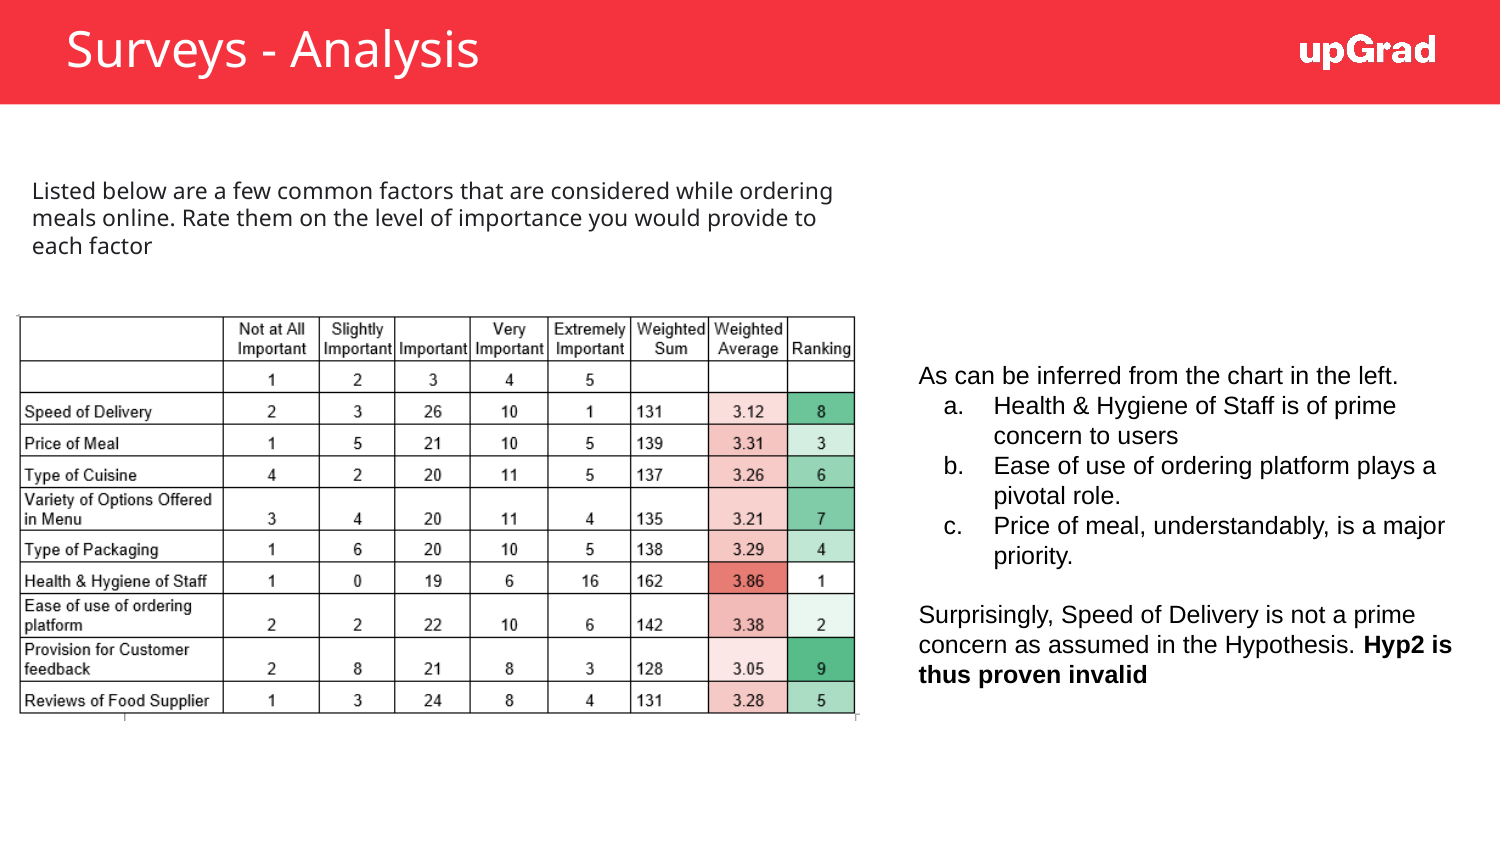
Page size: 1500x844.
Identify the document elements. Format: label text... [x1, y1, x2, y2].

text_box Listed below are a few common factors that are considered while ordering meals online. Rate them on the level of importance you would provide to each factor [16, 161, 850, 298]
picture [16, 314, 860, 721]
picture [1300, 34, 1435, 70]
title Surveys - Analysis [51, 20, 1240, 83]
text_box As can be inferred from the chart in the left. Health & Hygiene of Staff is of prime concern to users Ease of use of ordering platform plays a pivotal role. Price of meal, understandably, is a major priority. Surprisingly, Speed of Delivery is not a prime concern as assumed in the Hypothesis. Hyp2 is thus proven invalid [903, 314, 1468, 742]
